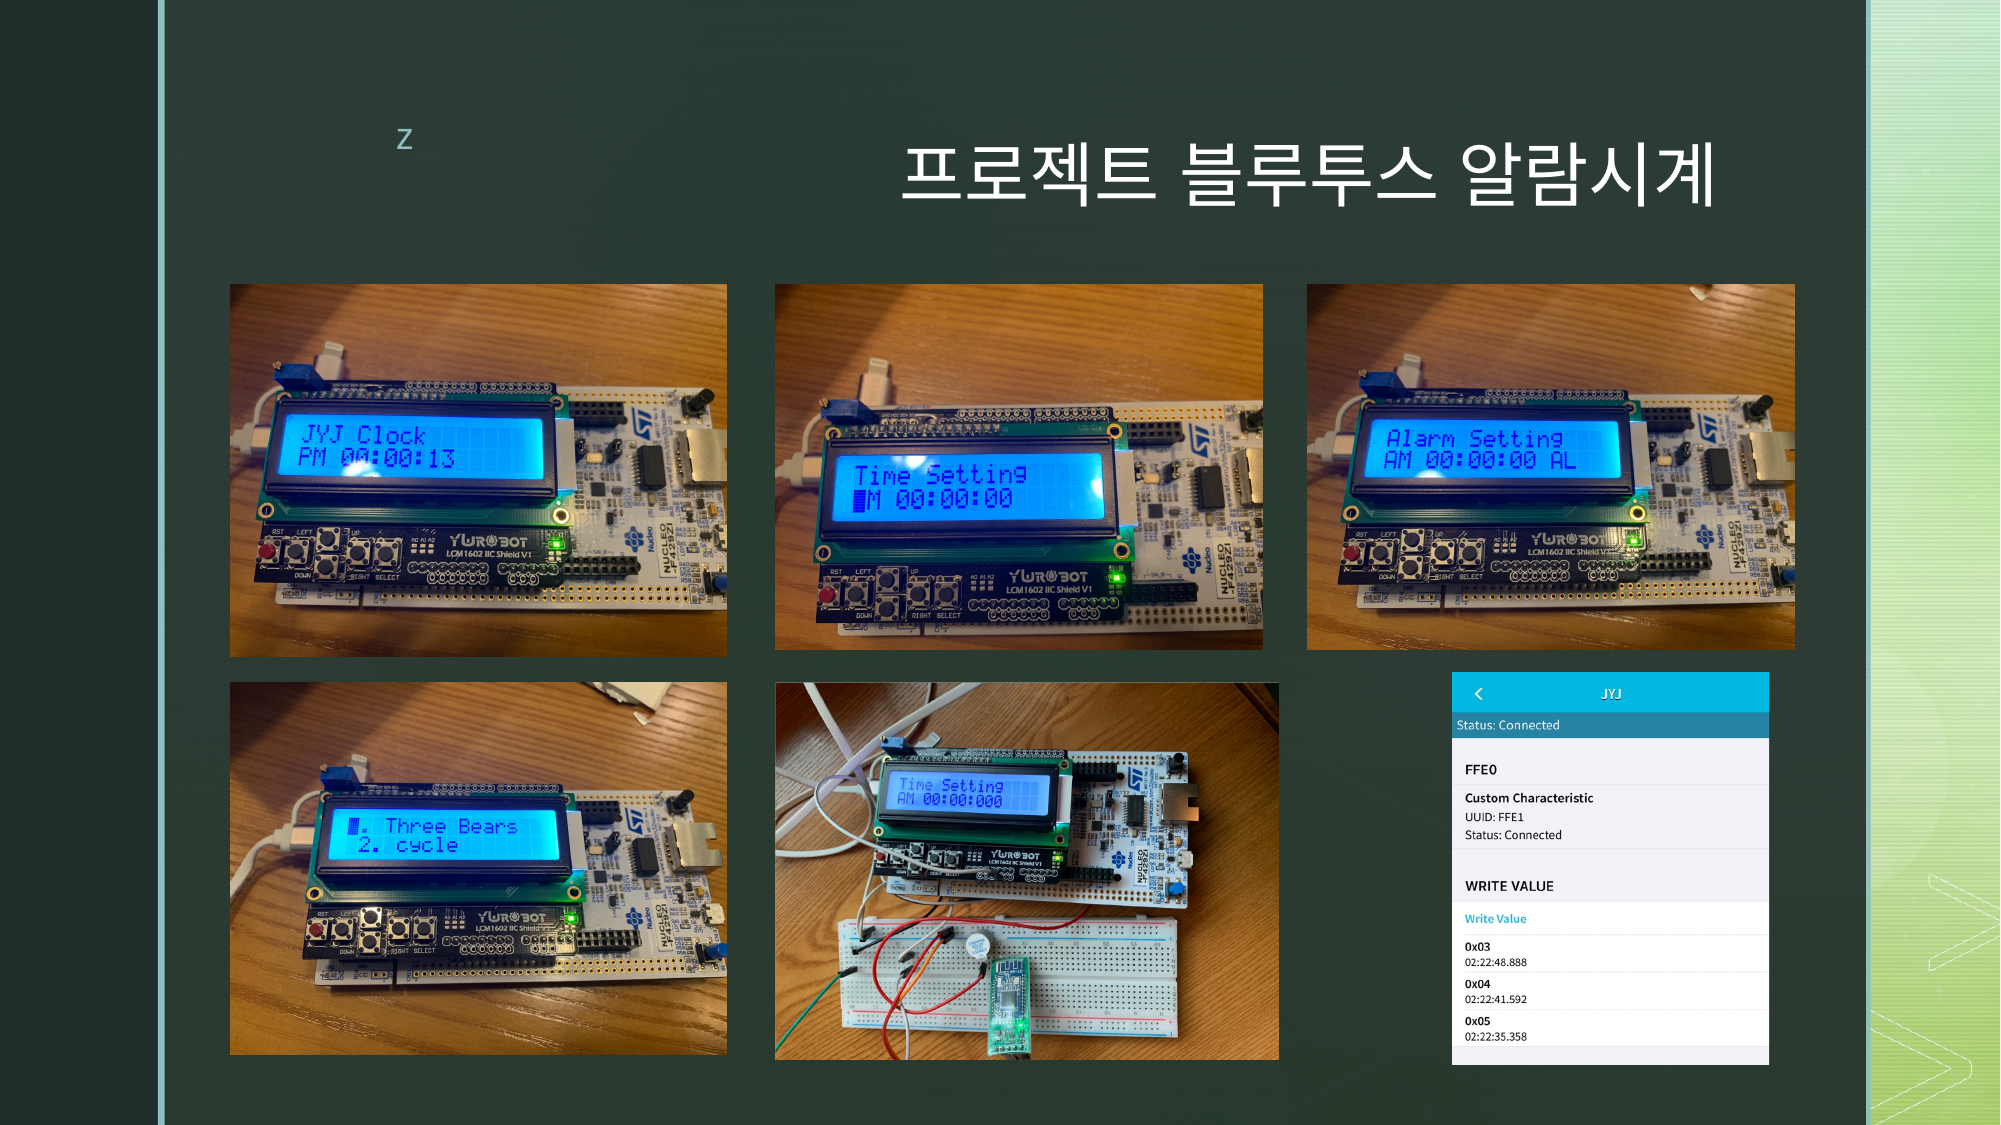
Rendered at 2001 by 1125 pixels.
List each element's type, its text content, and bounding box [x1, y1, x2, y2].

picture [1615, 690, 1620, 699]
picture [1475, 691, 1481, 698]
title 프로젝트 블루투스 알람시계 [428, 132, 1734, 310]
picture [1307, 284, 1795, 650]
picture [1610, 690, 1615, 698]
picture [230, 284, 727, 657]
picture [1871, 0, 2001, 1125]
picture [230, 682, 727, 1055]
picture [775, 284, 1279, 1123]
picture [1604, 690, 1610, 699]
picture [1451, 714, 1770, 1066]
